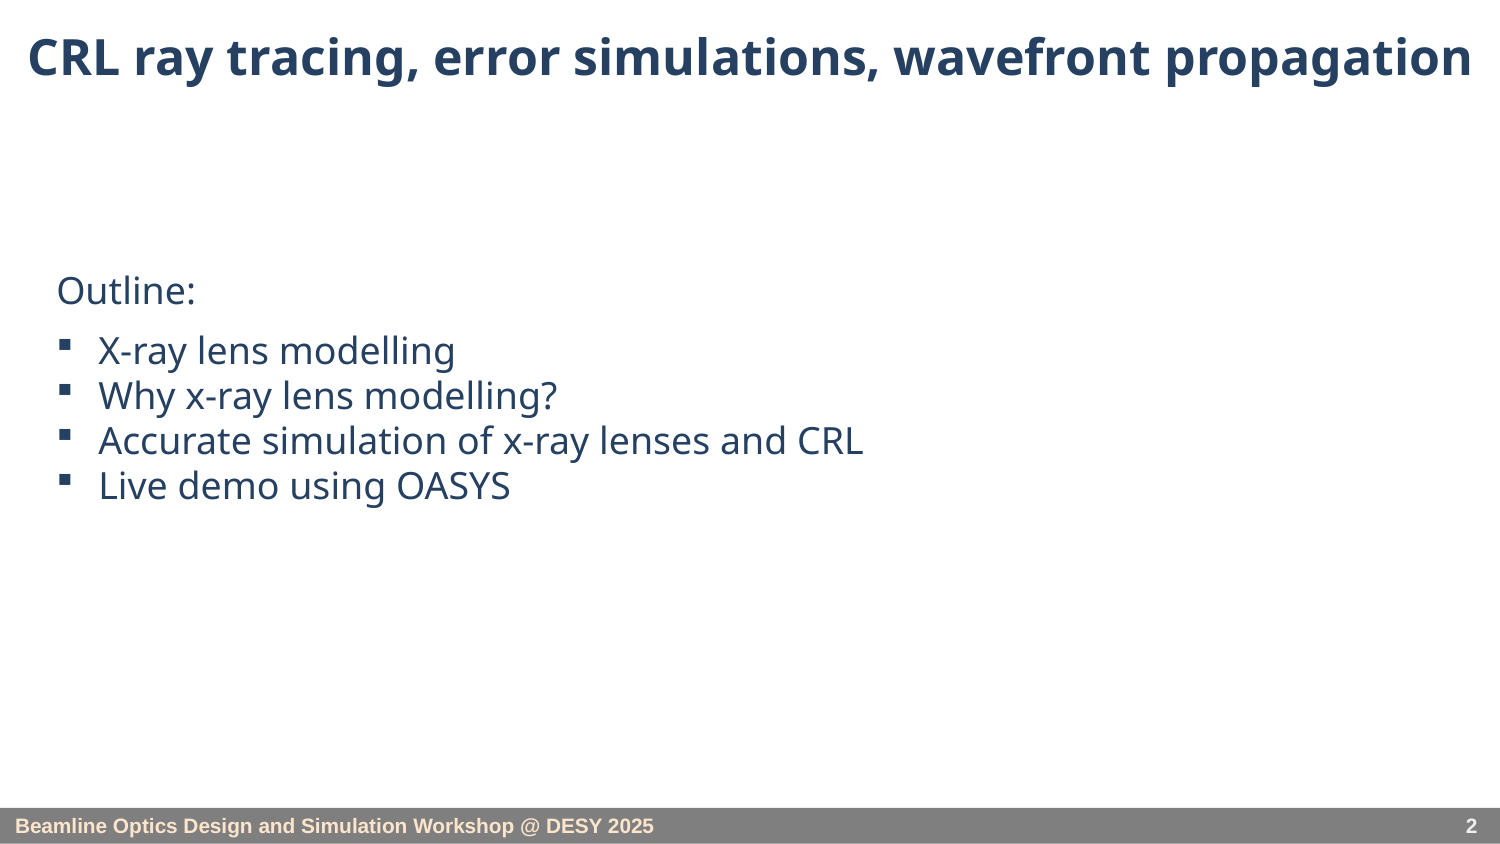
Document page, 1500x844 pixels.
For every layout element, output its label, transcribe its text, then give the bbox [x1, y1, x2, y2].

slide_number 2 [1379, 805, 1493, 844]
title CRL ray tracing, error simulations, wavefront propagation [9, 10, 1493, 102]
text_box Outline: X-ray lens modelling Why x-ray lens modelling? Accurate simulation of x-ray lenses and CRL Live demo using OASYS [41, 259, 1459, 515]
